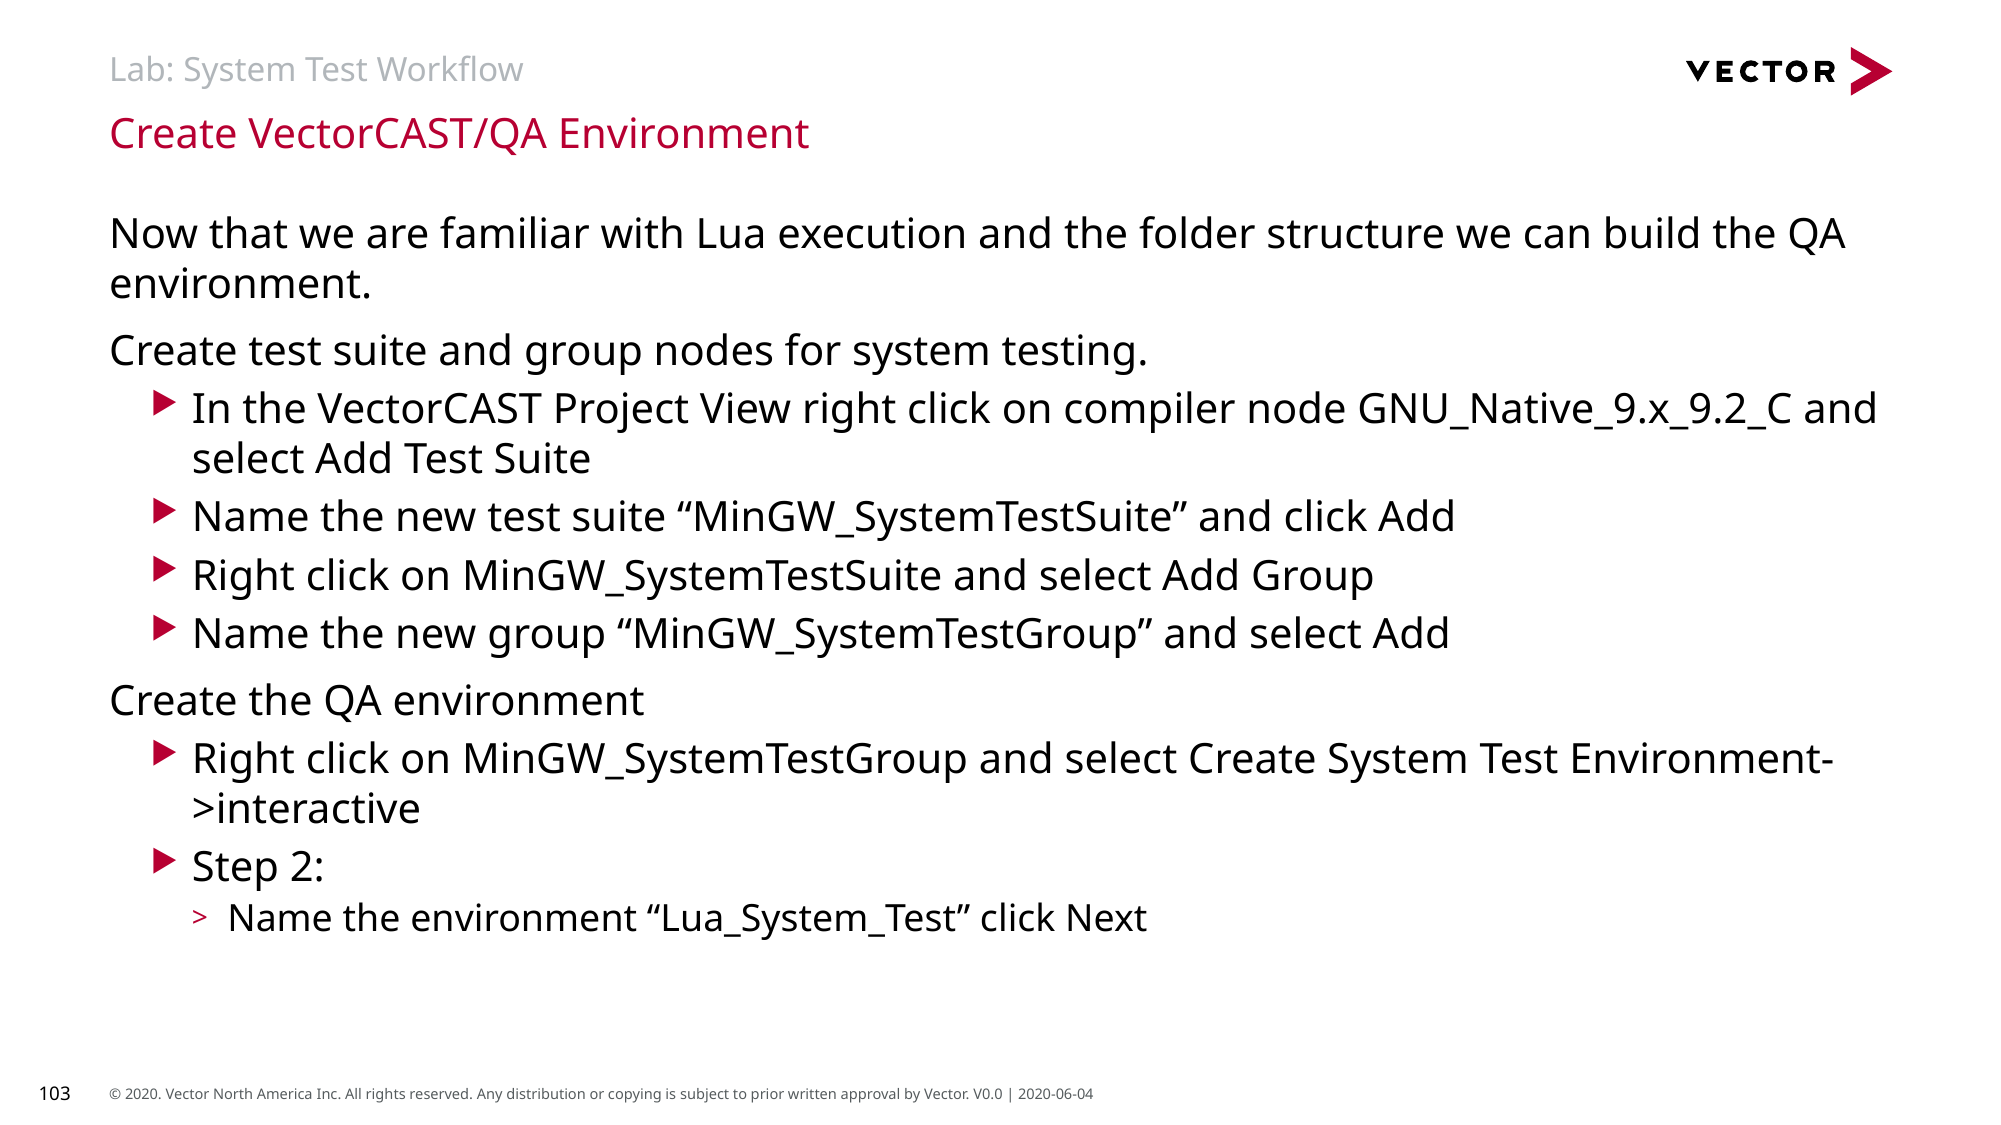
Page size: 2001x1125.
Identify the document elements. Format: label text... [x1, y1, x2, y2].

list Now that we are familiar with Lua execution and the folder structure we can build the QA environment. Create test suite and group nodes for system testing. In the VectorCAST Project View right click on compiler node GNU_Native_9.x_9.2_C and select Add Test Suite Name the new test suite “MinGW_SystemTestSuite” and click Add Right click on MinGW_SystemTestSuite and select Add Group Name the new group “MinGW_SystemTestGroup” and select Add Create the QA environment Right click on MinGW_SystemTestGroup and select Create System Test Environment->interactive Step 2: Name the environment “Lua_System_Test” click Next [109, 206, 1893, 1063]
title Lab: System Test Workflow [109, 41, 1577, 89]
list Create VectorCAST/QA Environment [109, 103, 1577, 157]
